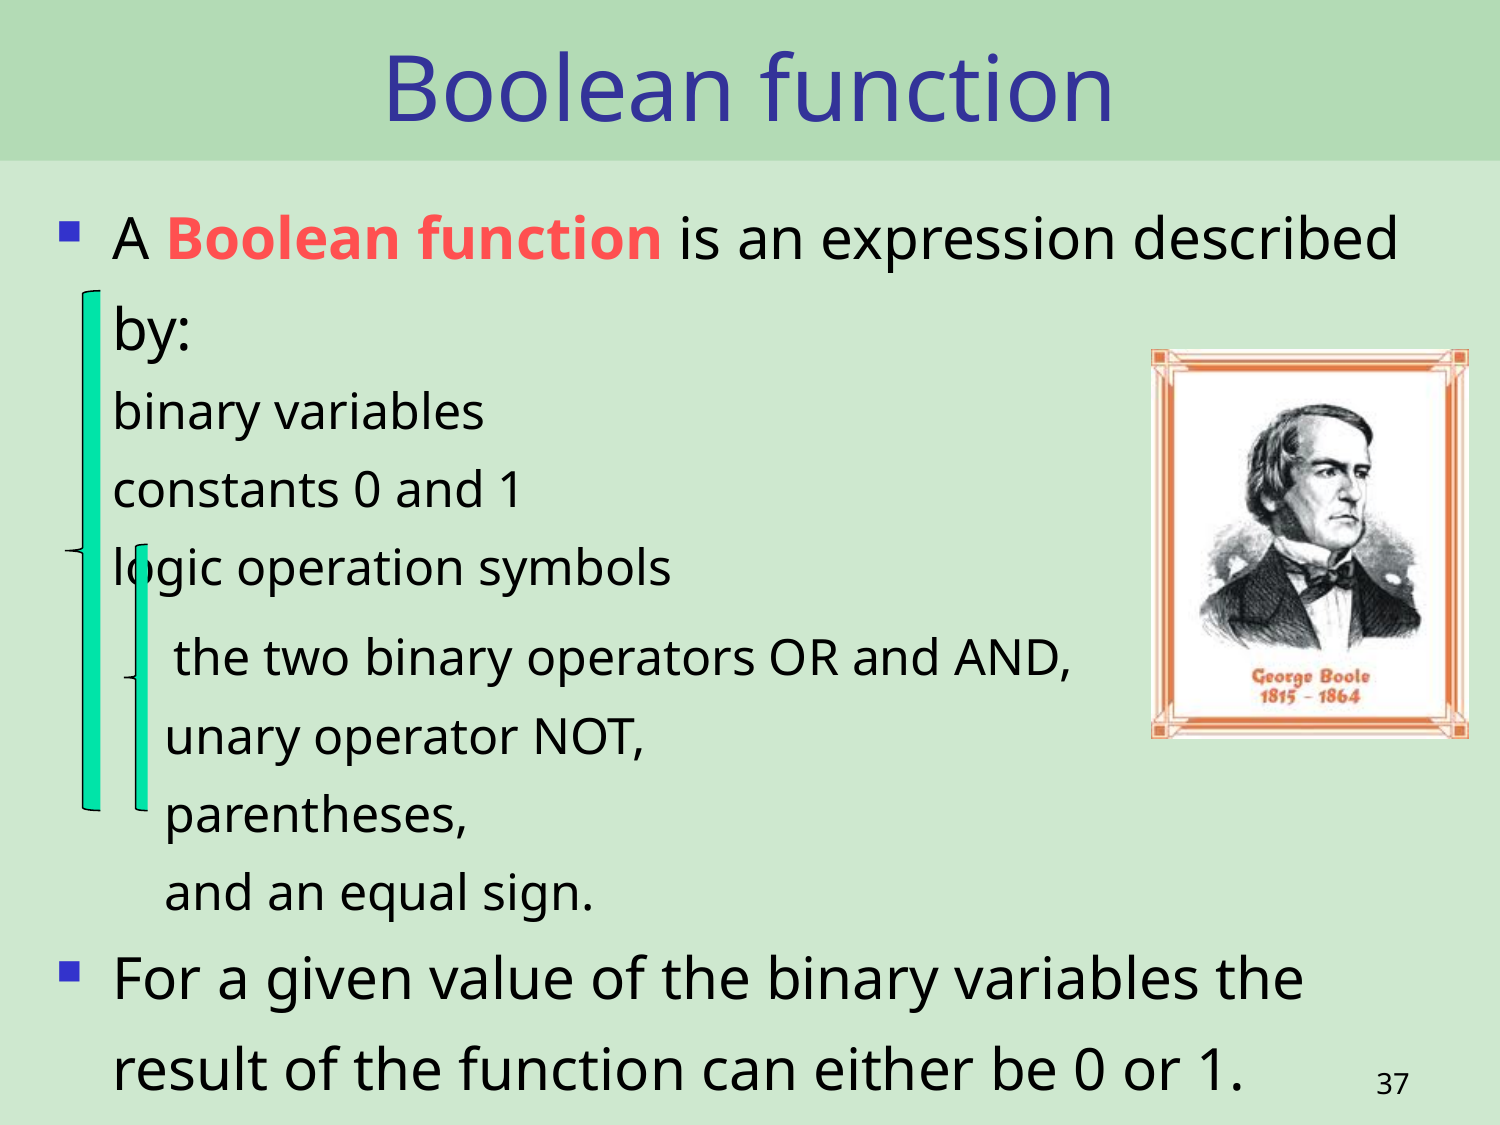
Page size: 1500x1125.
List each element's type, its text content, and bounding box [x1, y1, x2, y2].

picture [1151, 349, 1470, 740]
title Boolean function [0, 20, 1500, 149]
slide_number 37 [1112, 1037, 1426, 1113]
text_box [123, 544, 148, 811]
text_box [64, 290, 101, 811]
text_box A Boolean function is an expression described by: binary variables constants 0 and 1 logic operation symbols the two binary operators OR and AND, unary operator NOT, parentheses, and an equal sign. For a given value of the binary variables the result of the function can either be 0 or 1. [41, 172, 1483, 1012]
